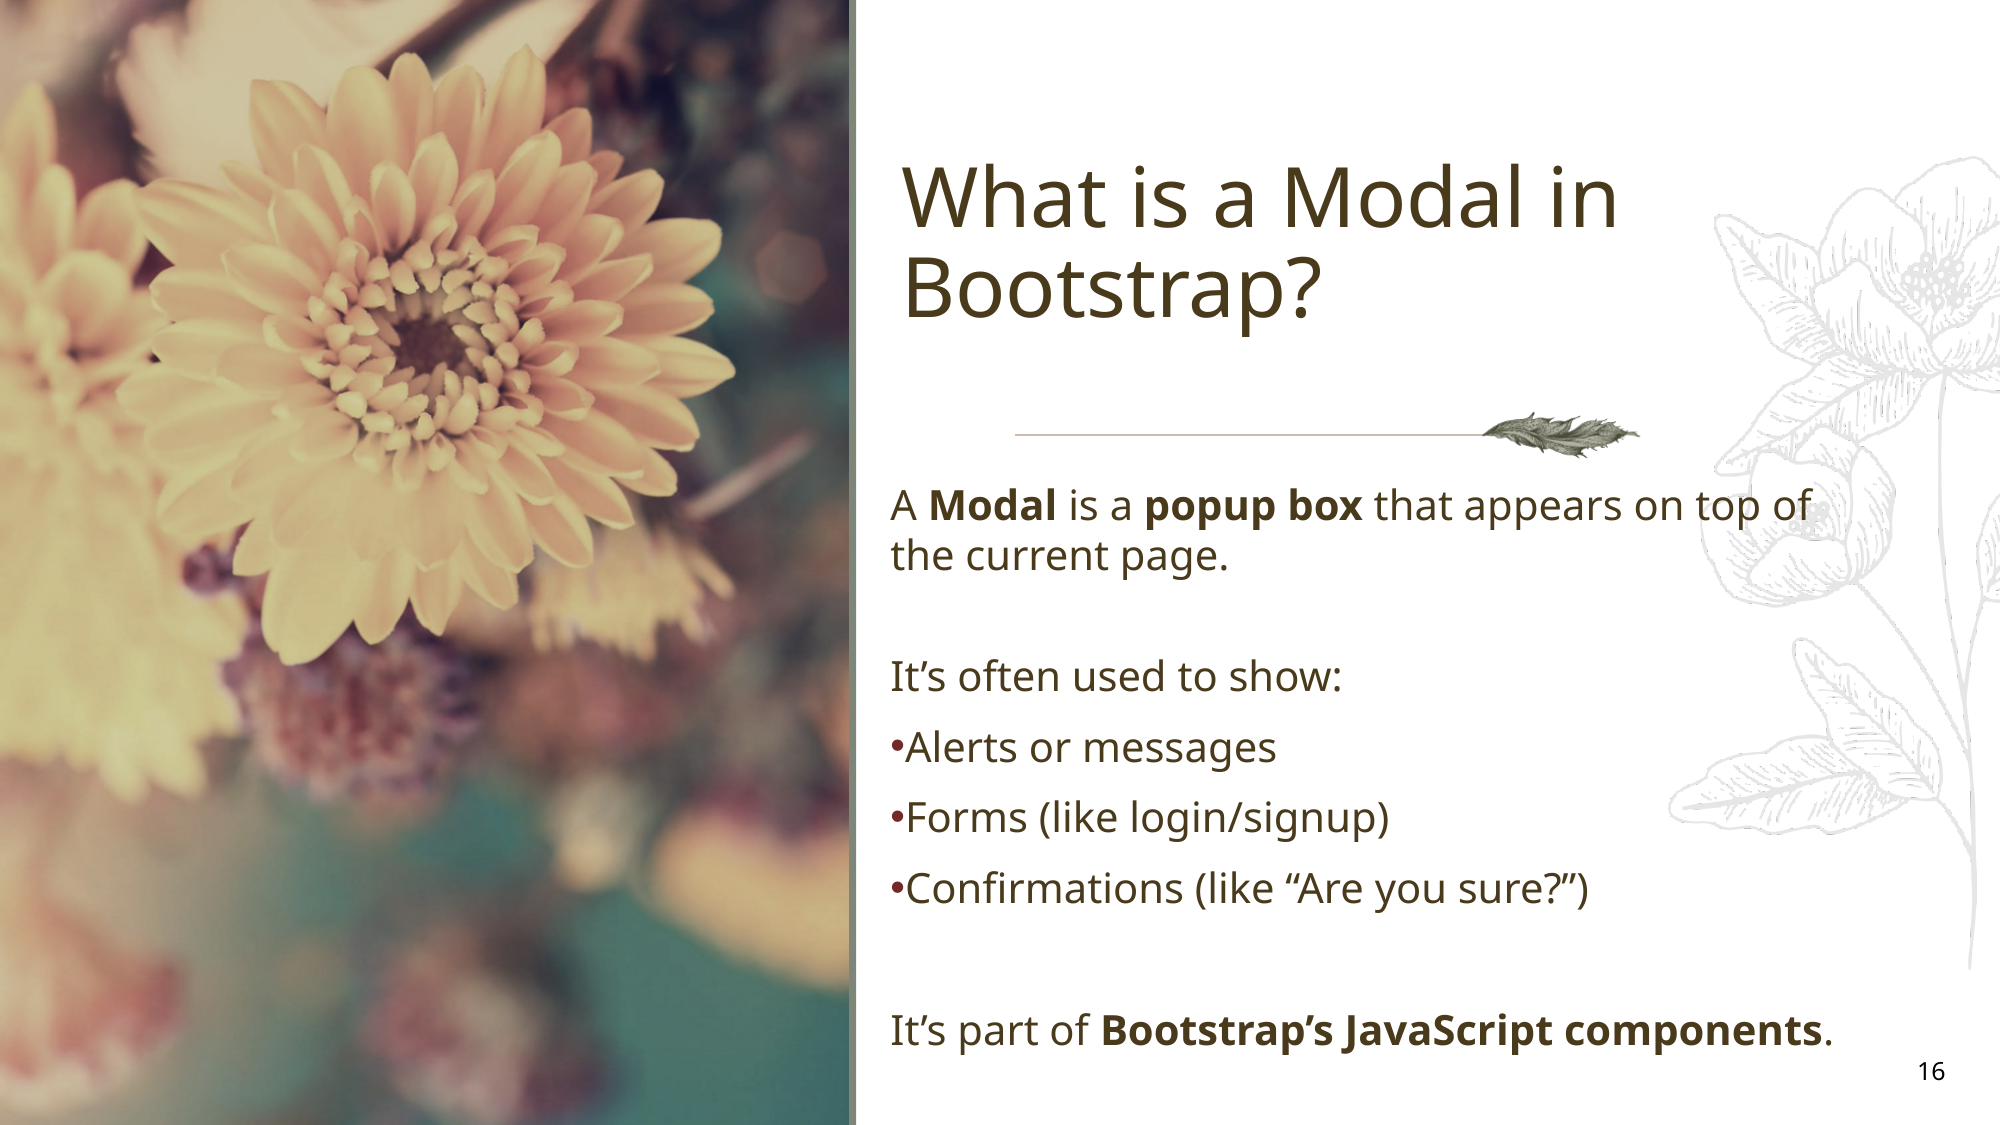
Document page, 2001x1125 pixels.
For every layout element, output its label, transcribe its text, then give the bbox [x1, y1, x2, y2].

slide_number 16 [1842, 1042, 1961, 1103]
list A Modal is a popup box that appears on top of the current page. It’s often used to show: Alerts or messages Forms (like login/signup) Confirmations (like “Are you sure?”) It’s part of Bootstrap’s JavaScript components. [875, 471, 1902, 1103]
title What is a Modal in Bootstrap? [886, 46, 1945, 344]
picture [1481, 121, 2000, 1004]
picture [0, 0, 849, 1125]
